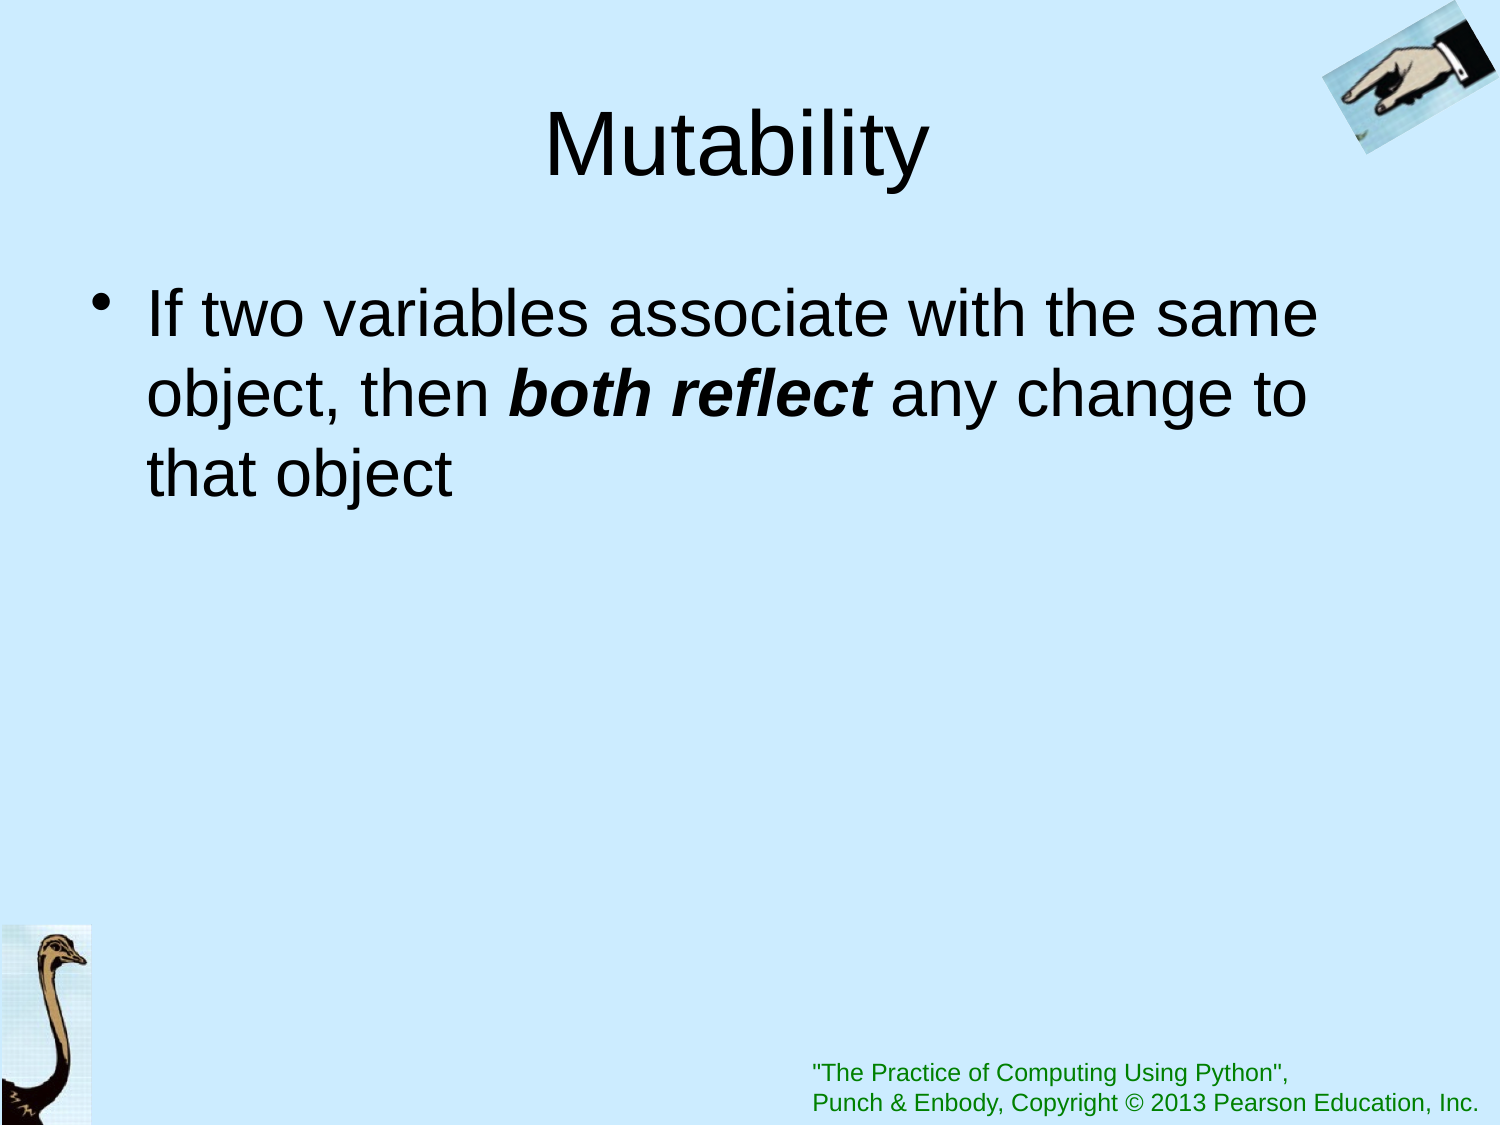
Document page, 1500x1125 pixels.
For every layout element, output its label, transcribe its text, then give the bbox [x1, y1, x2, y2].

picture [2, 924, 92, 1125]
picture [1378, 0, 1499, 120]
title Mutability [75, 45, 1425, 233]
list If two variables associate with the same object, then both reflect any change to that object [75, 262, 1425, 1005]
